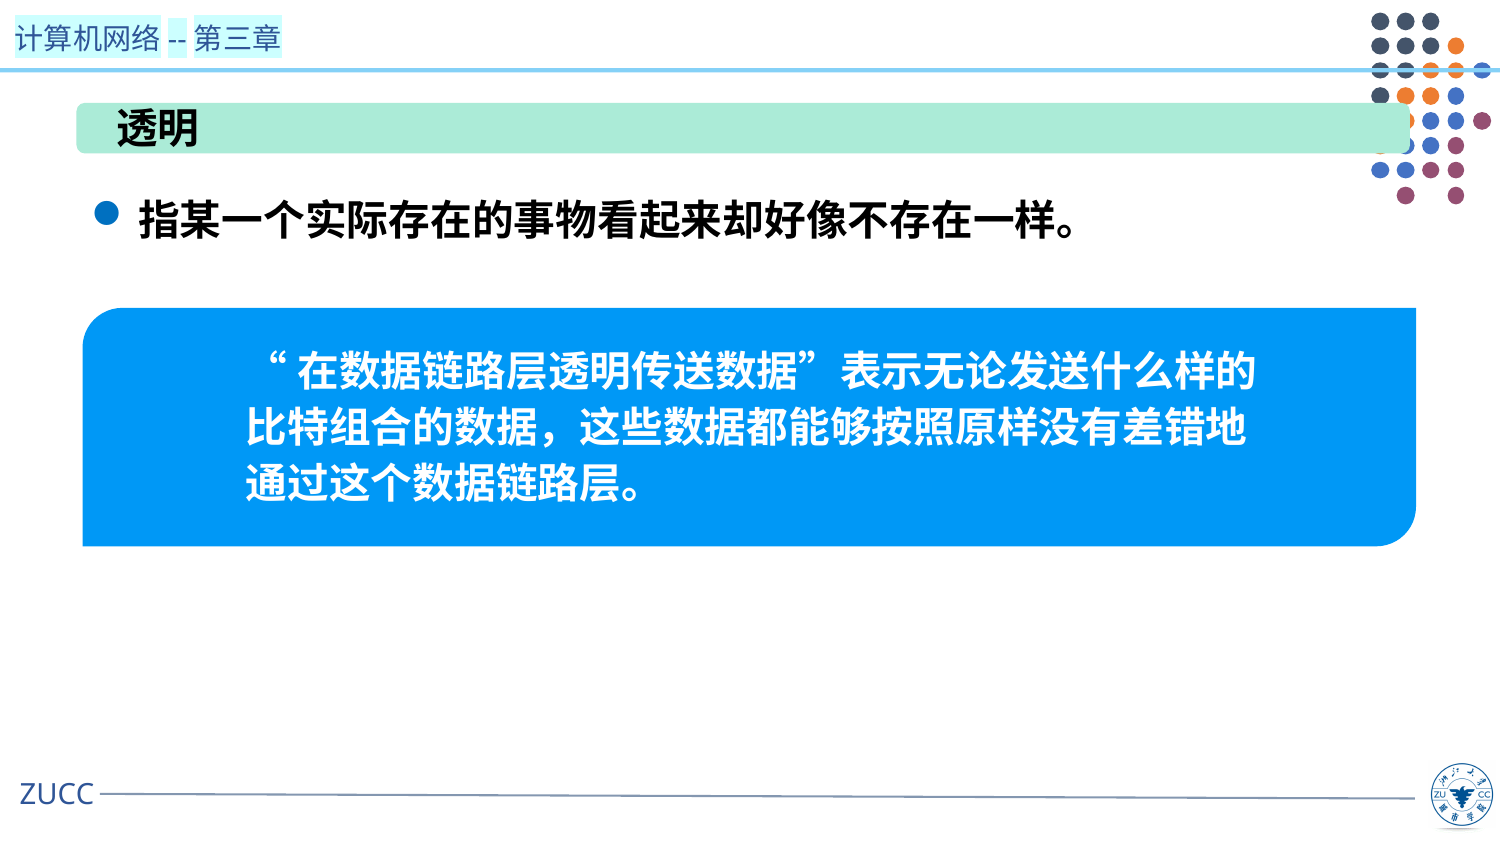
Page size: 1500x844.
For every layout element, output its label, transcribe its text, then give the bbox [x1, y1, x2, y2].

text_box 指某一个实际存在的事物看起来却好像不存在一样。 [76, 167, 1410, 252]
picture [1415, 750, 1500, 837]
text_box [76, 102, 101, 154]
text_box 透明 [101, 94, 215, 160]
text_box “在数据链路层透明传送数据”表示无论发送什么样的比特组合的数据，这些数据都能够按照原样没有差错地通过这个数据链路层。 [230, 330, 1297, 515]
text_box [80, 305, 1419, 549]
text_box [215, 102, 1411, 154]
